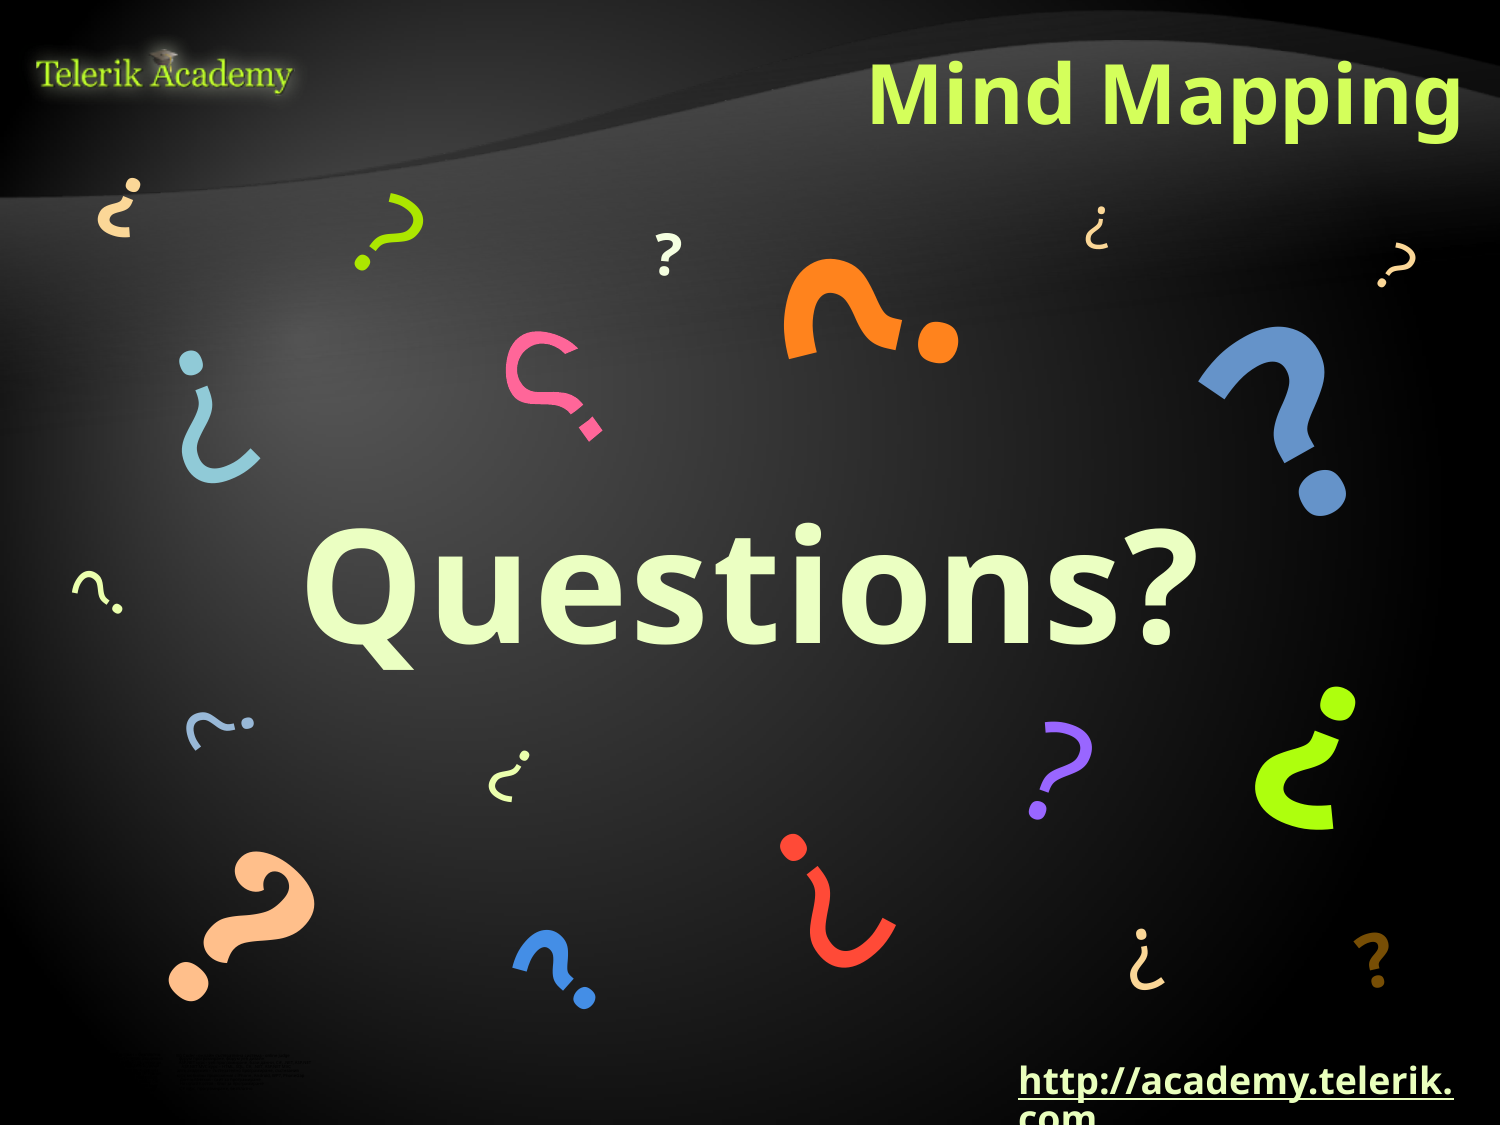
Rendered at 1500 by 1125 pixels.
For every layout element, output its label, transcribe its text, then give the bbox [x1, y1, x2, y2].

list http://academy.telerik.com [1003, 1050, 1481, 1111]
picture [0, 0, 1500, 1125]
title Mind Mapping [318, 30, 1481, 168]
